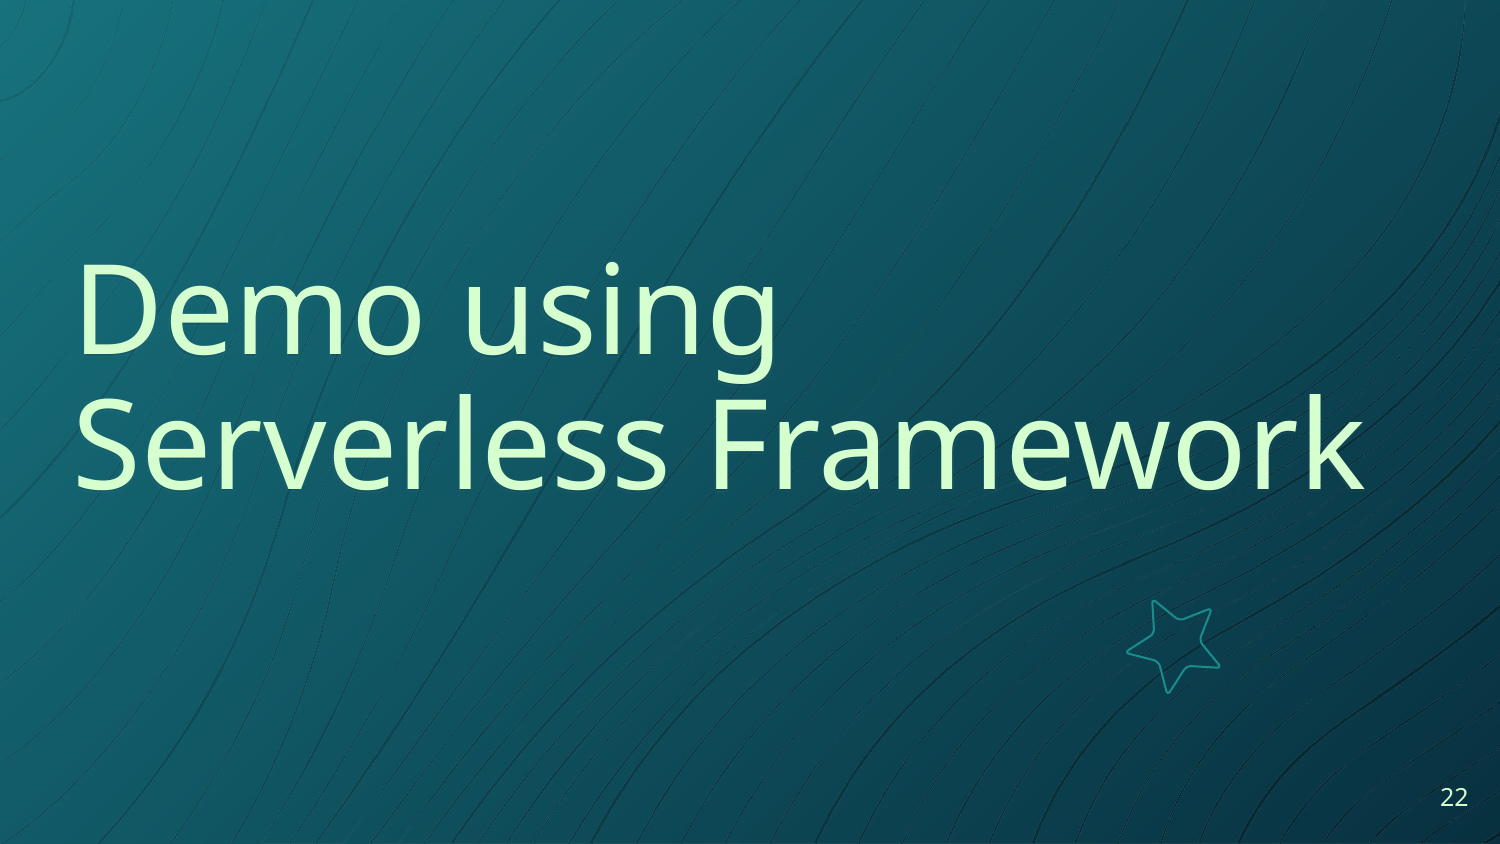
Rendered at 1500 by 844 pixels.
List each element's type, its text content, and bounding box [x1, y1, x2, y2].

title Demo using Serverless Framework [72, 326, 1374, 517]
slide_number ‹#› [1378, 766, 1469, 832]
